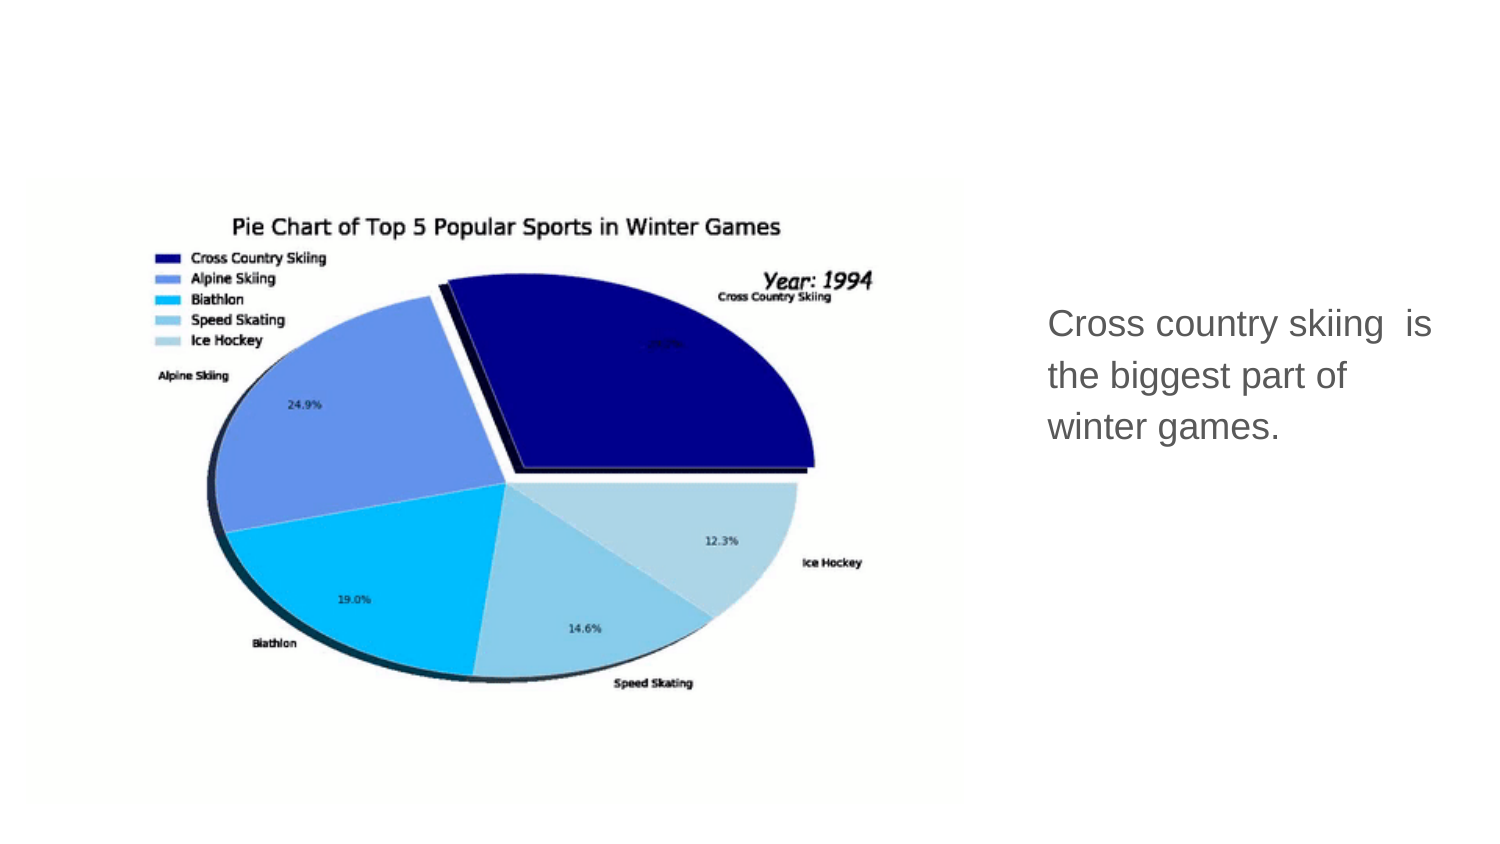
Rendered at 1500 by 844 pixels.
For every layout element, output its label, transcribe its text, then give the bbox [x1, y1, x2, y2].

picture [26, 178, 965, 804]
list Cross country skiing is the biggest part of winter games. [1032, 277, 1459, 674]
